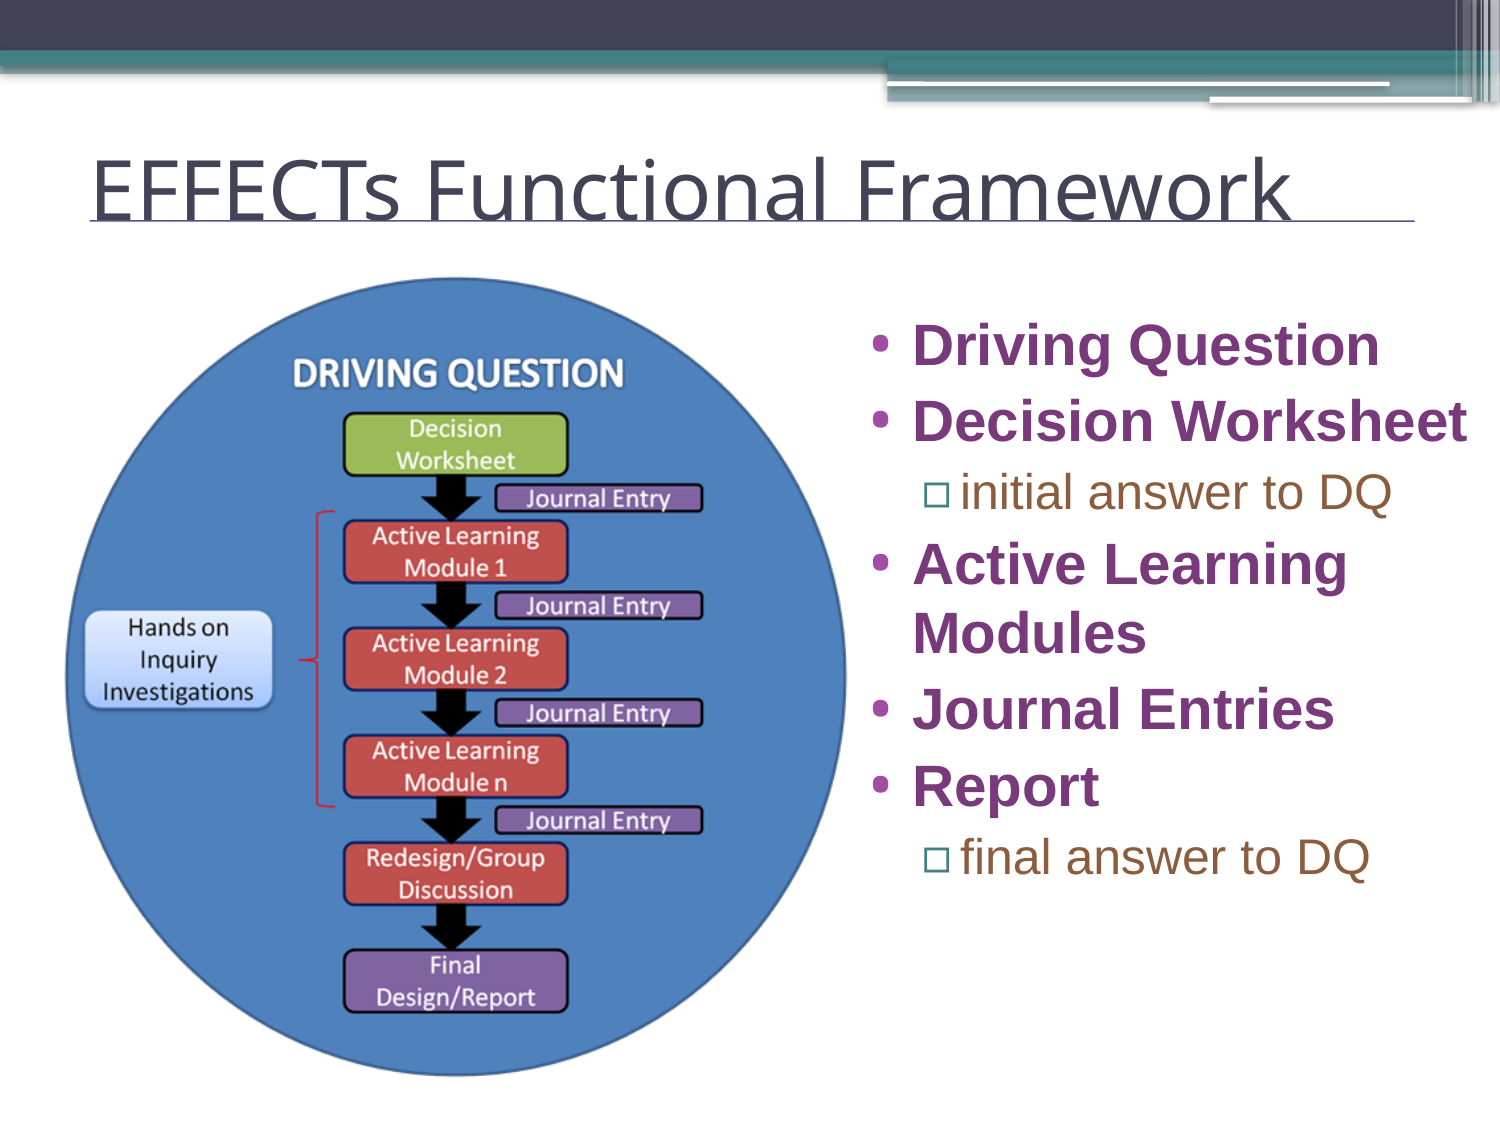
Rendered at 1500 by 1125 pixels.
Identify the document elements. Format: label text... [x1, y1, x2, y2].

picture [62, 274, 851, 1081]
list Driving Question Decision Worksheet initial answer to DQ Active Learning Modules Journal Entries Report final answer to DQ [856, 299, 1500, 1079]
title EFFECTs Functional Framework [75, 99, 1425, 275]
